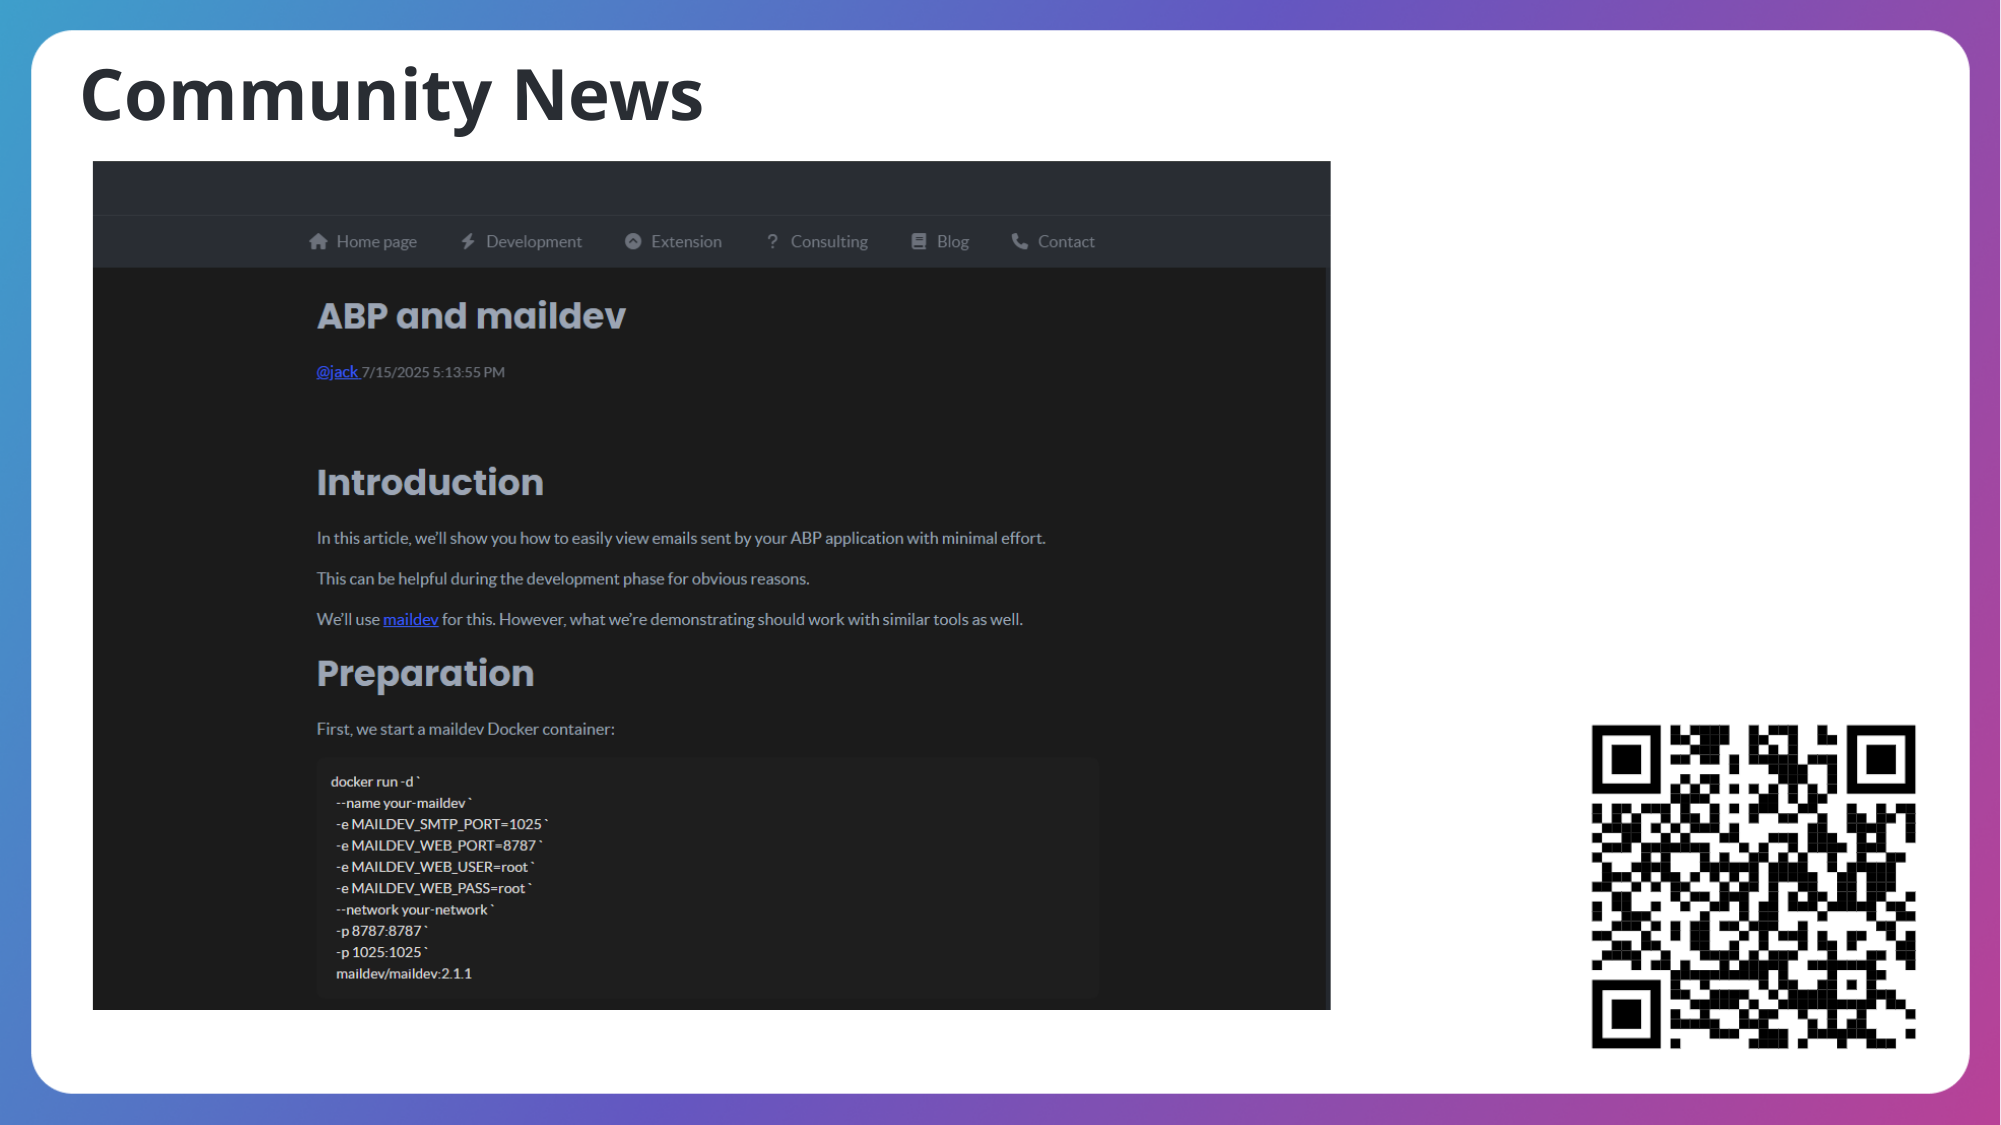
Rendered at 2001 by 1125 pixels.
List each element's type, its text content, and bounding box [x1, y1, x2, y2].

text_box Community News [64, 41, 1632, 142]
picture [0, 0, 2001, 1125]
